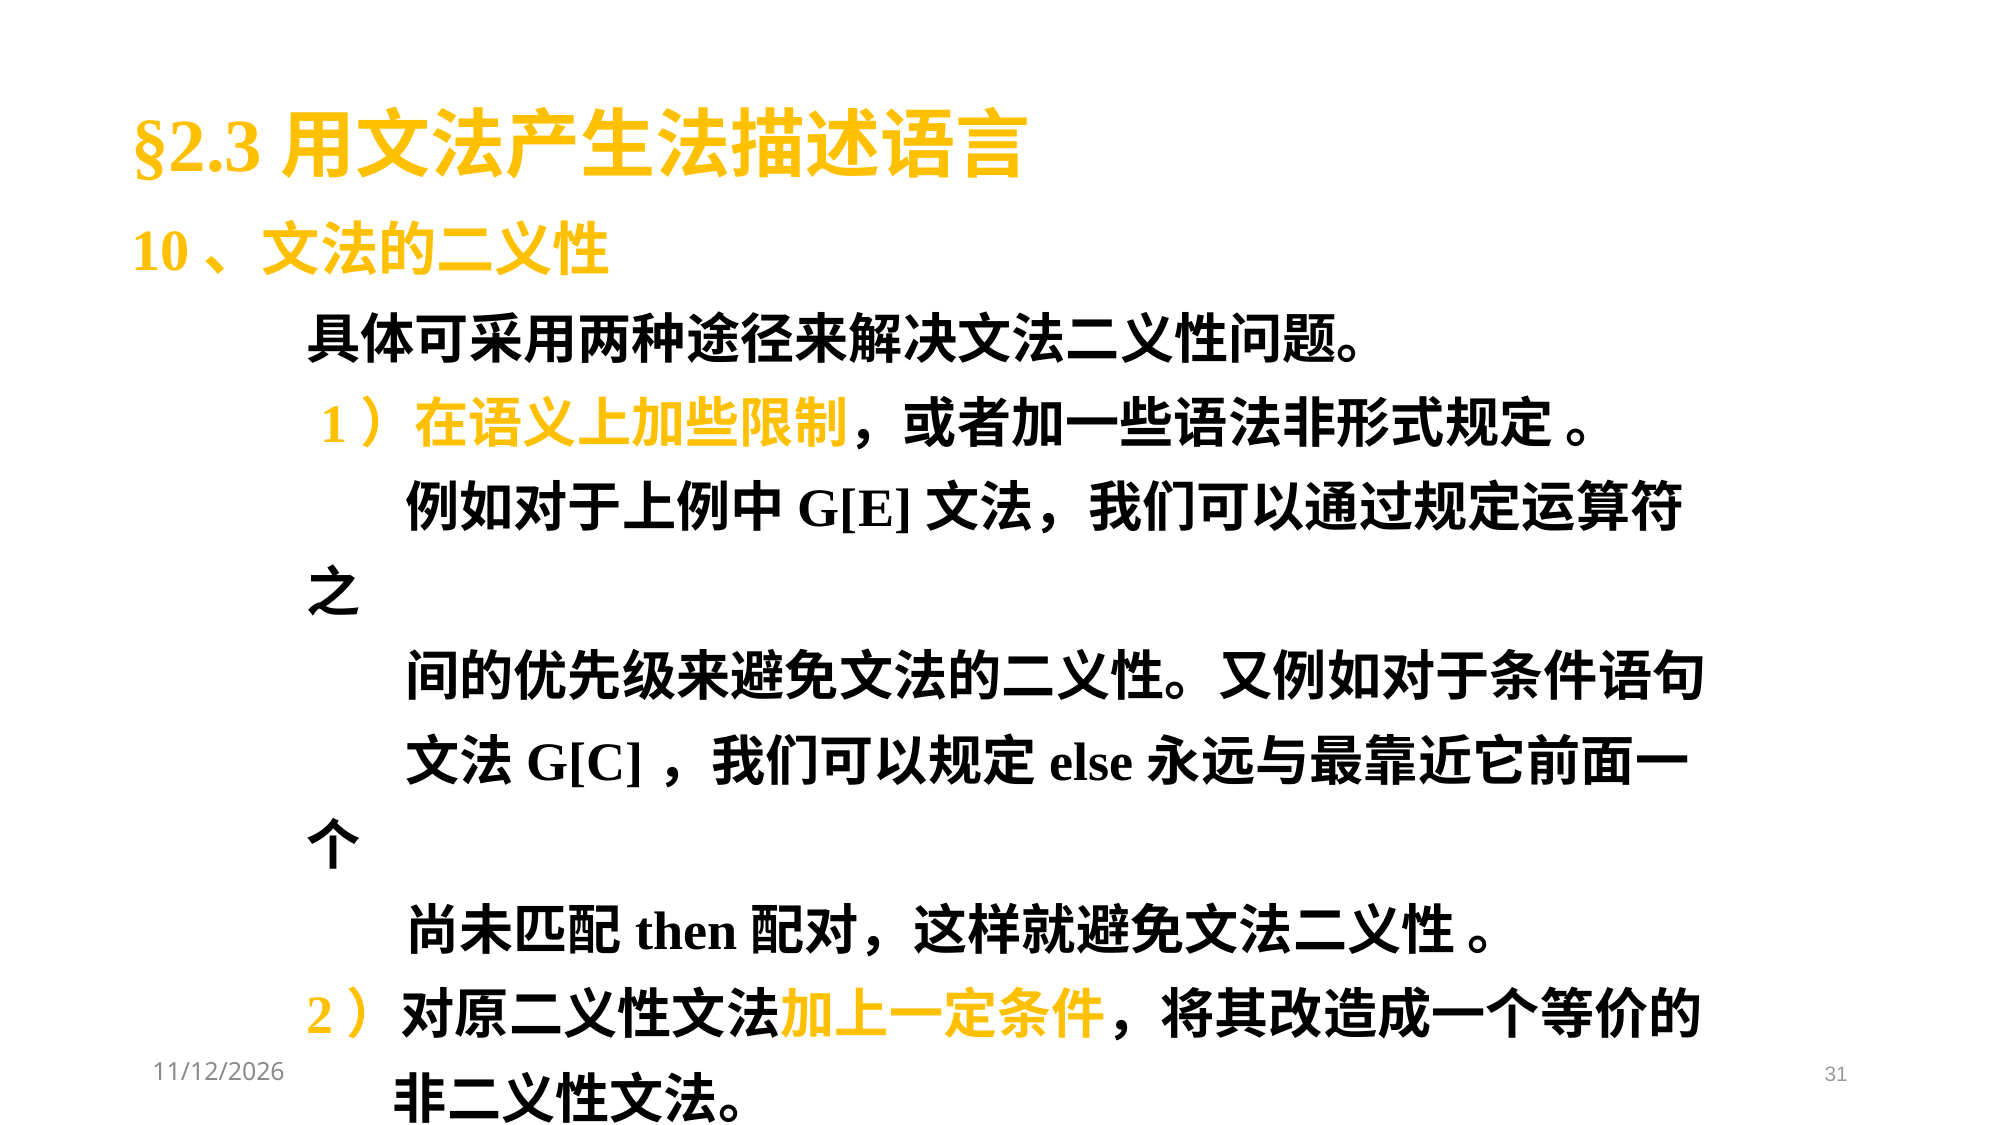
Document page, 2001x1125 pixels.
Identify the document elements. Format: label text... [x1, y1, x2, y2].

slide_number 31 [1748, 1042, 1863, 1103]
text_box §2.3用文法产生法描述语言 10、文法的二义性 [110, 71, 1561, 321]
text_box 具体可采用两种途径来解决文法二义性问题。 1）在语义上加些限制，或者加一些语法非形式规定 。 例如对于上例中G[E]文法，我们可以通过规定运算符之 间的优先级来避免文法的二义性。又例如对于条件语句 文法G[C]，我们可以规定else永远与最靠近它前面一个 尚未匹配then配对，这样就避免文法二义性 。 2）对原二义性文法加上一定条件，将其改造成一个等价的 非二义性文法。 [291, 270, 1748, 1125]
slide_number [137, 1042, 291, 1103]
